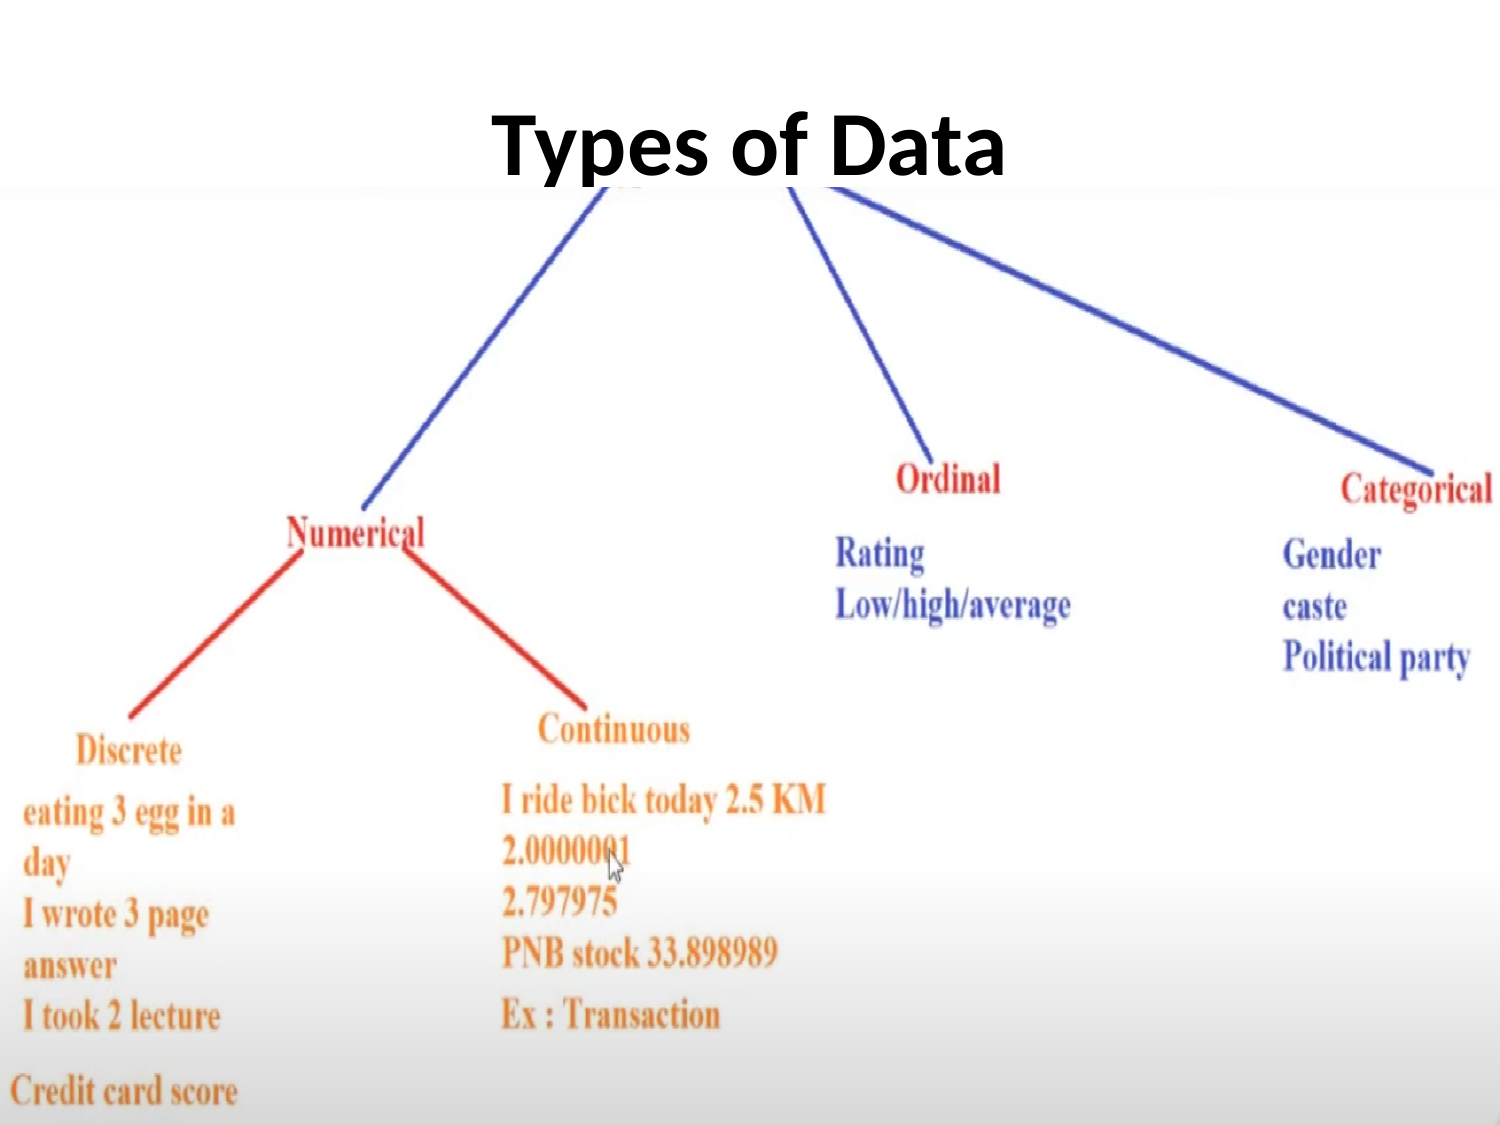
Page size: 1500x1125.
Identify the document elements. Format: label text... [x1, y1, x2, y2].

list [0, 187, 1500, 1125]
title Types of Data [75, 45, 1425, 185]
